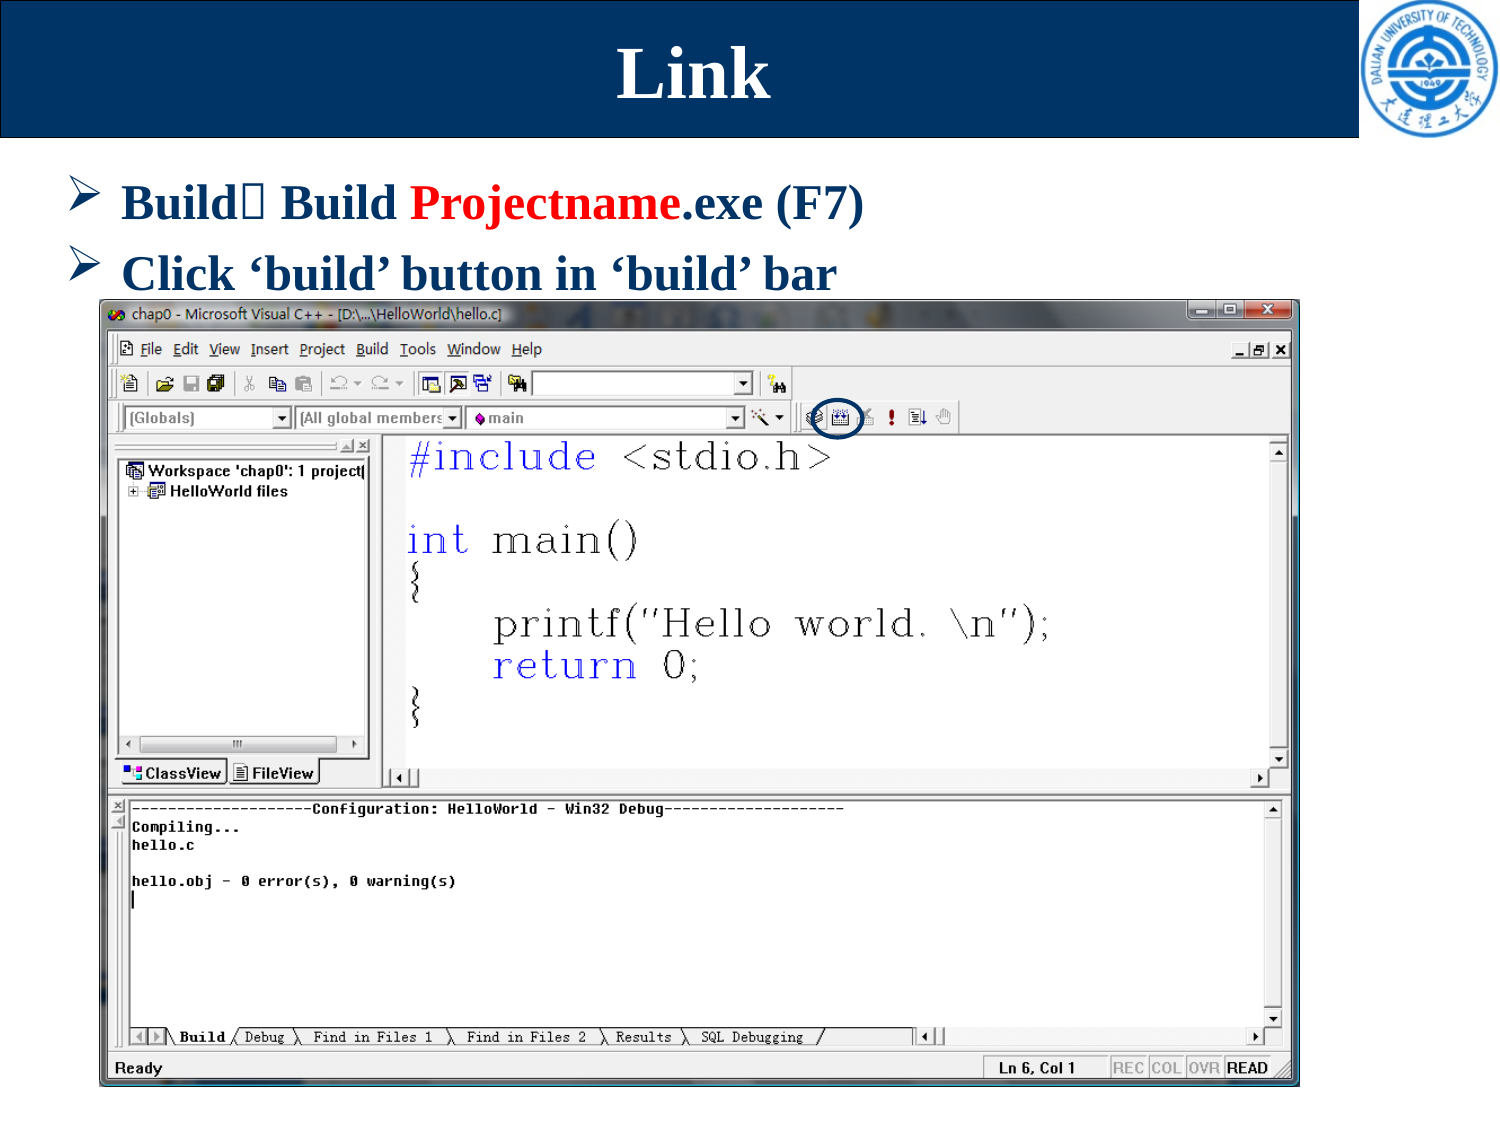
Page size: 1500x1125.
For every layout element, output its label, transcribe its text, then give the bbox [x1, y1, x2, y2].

list Build Build Projectname.exe (F7) Click ‘build’ button in ‘build’ bar [50, 162, 1463, 1088]
title Link [37, 12, 1350, 125]
picture [1359, 0, 1500, 138]
picture [99, 299, 1301, 1087]
